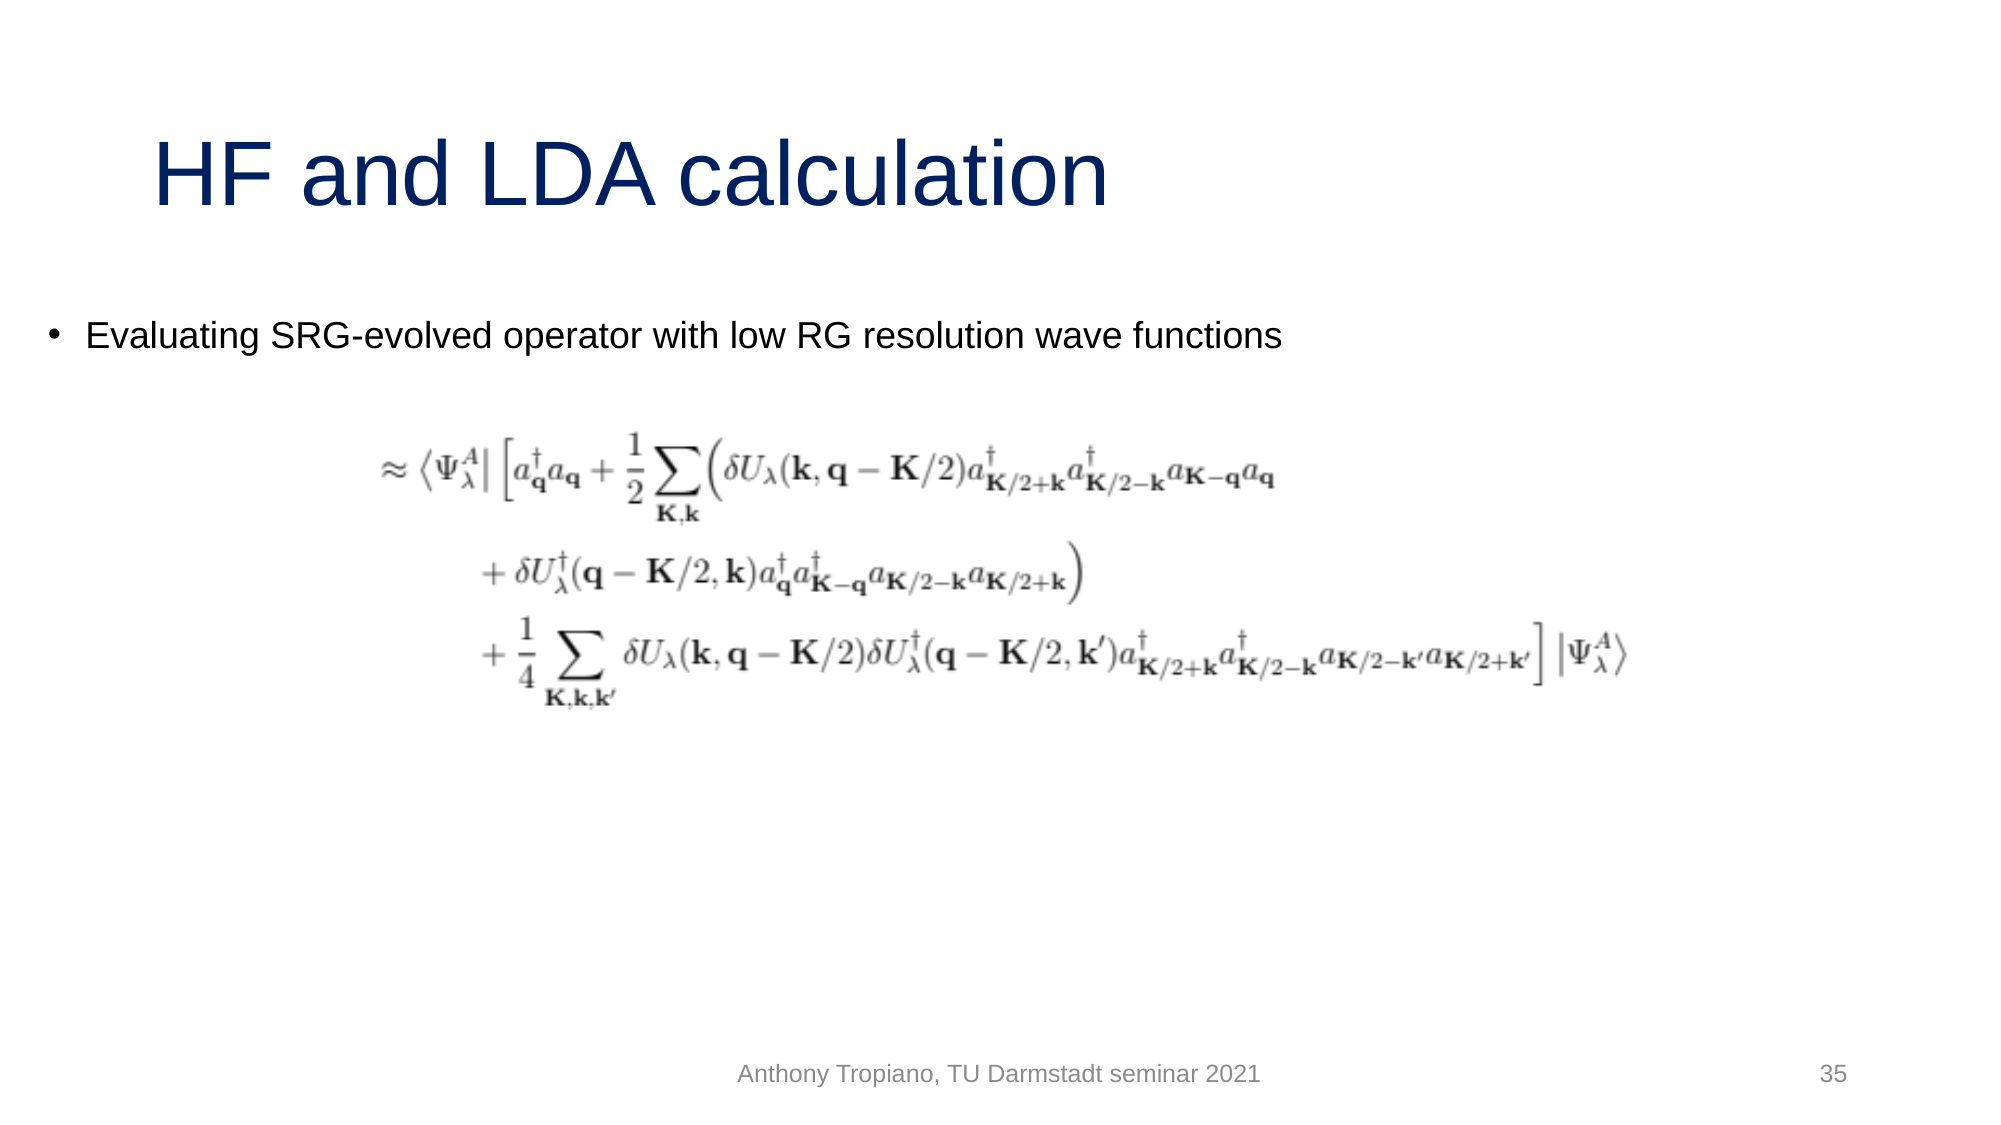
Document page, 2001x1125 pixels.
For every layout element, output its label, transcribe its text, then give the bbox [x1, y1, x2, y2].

slide_number 35 [1412, 1042, 1863, 1103]
title HF and LDA calculation [137, 59, 1863, 278]
picture [365, 412, 1638, 713]
footer Anthony Tropiano, TU Darmstadt seminar 2021 [662, 1042, 1338, 1103]
